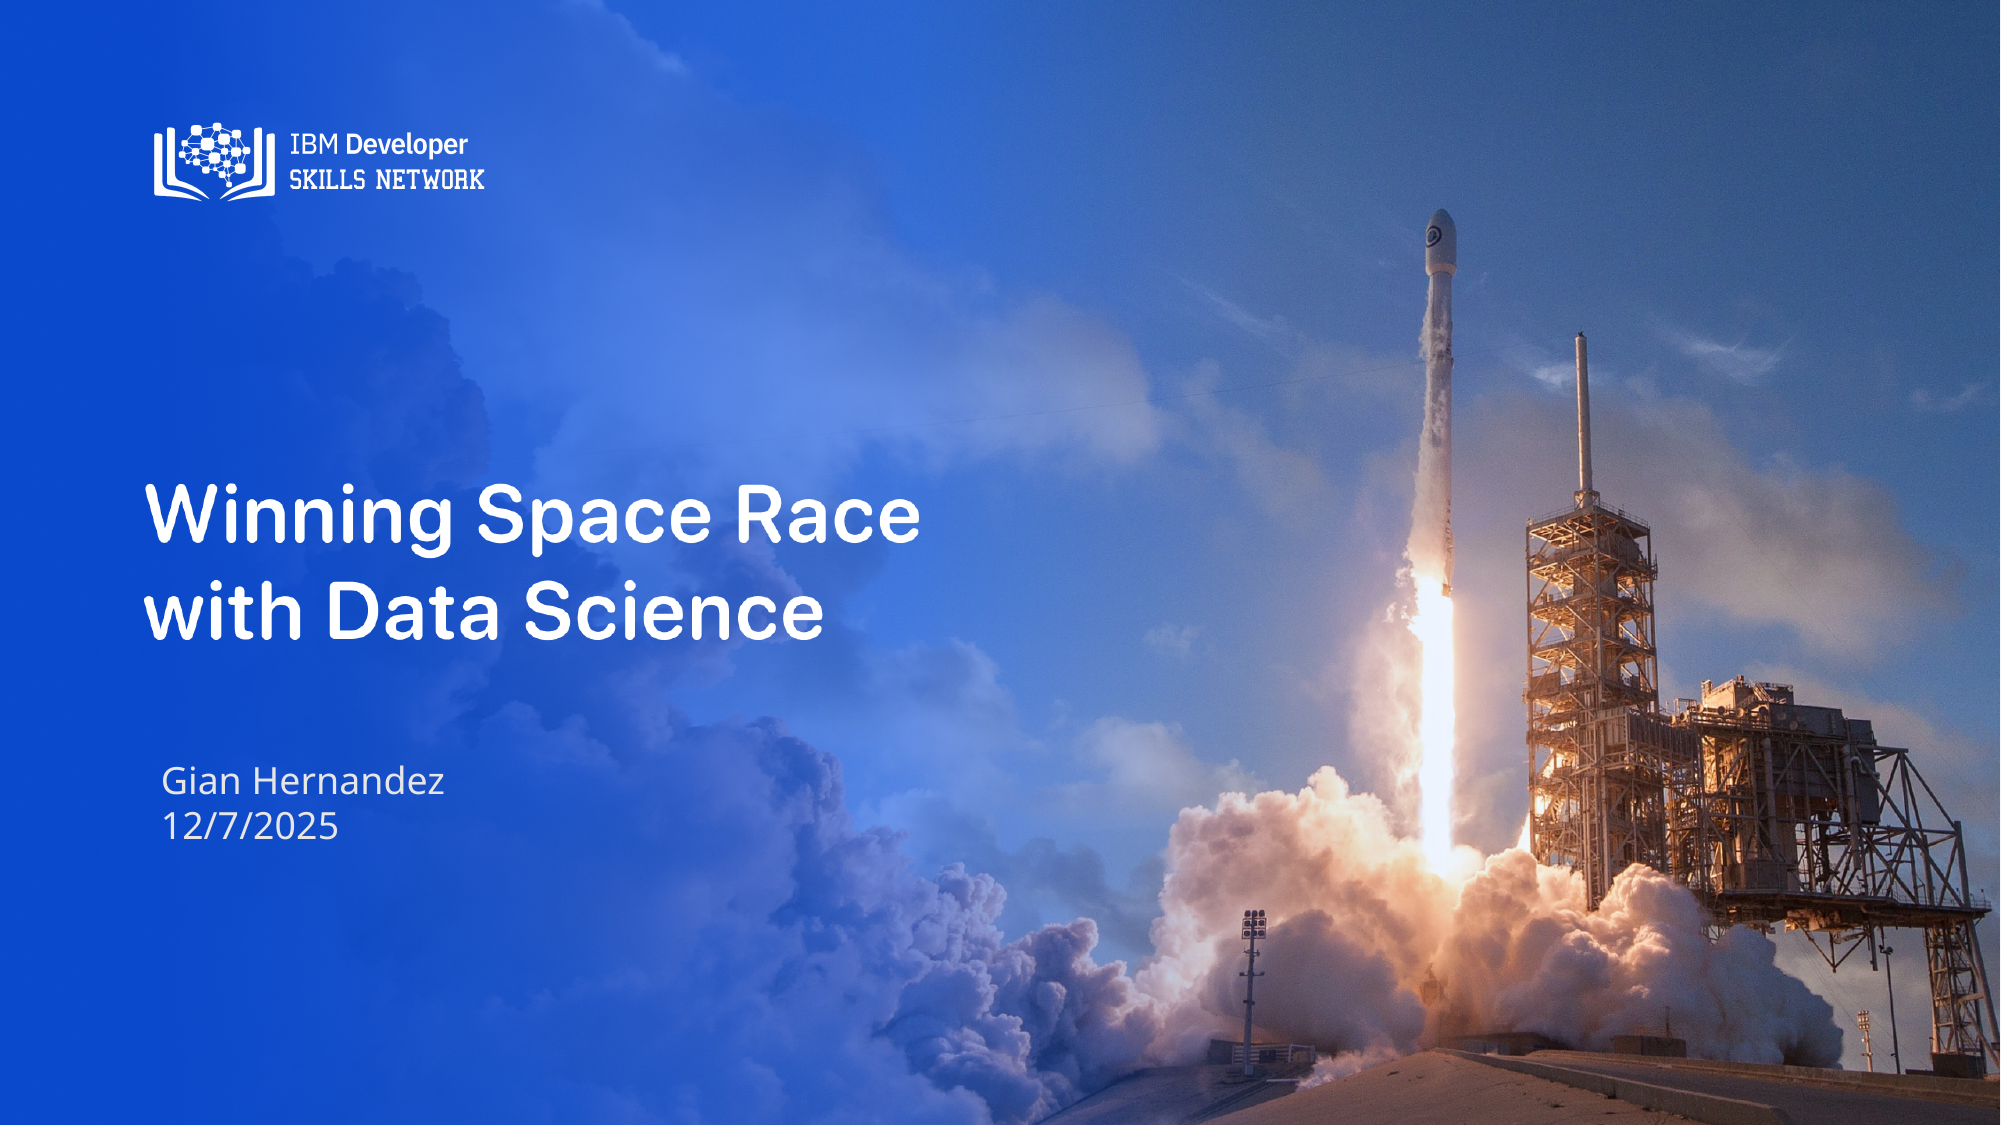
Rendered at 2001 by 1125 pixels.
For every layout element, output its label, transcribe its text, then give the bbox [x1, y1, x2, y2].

text_box Gian Hernandez 12/7/2025 [145, 749, 559, 855]
picture [0, 0, 2001, 1125]
